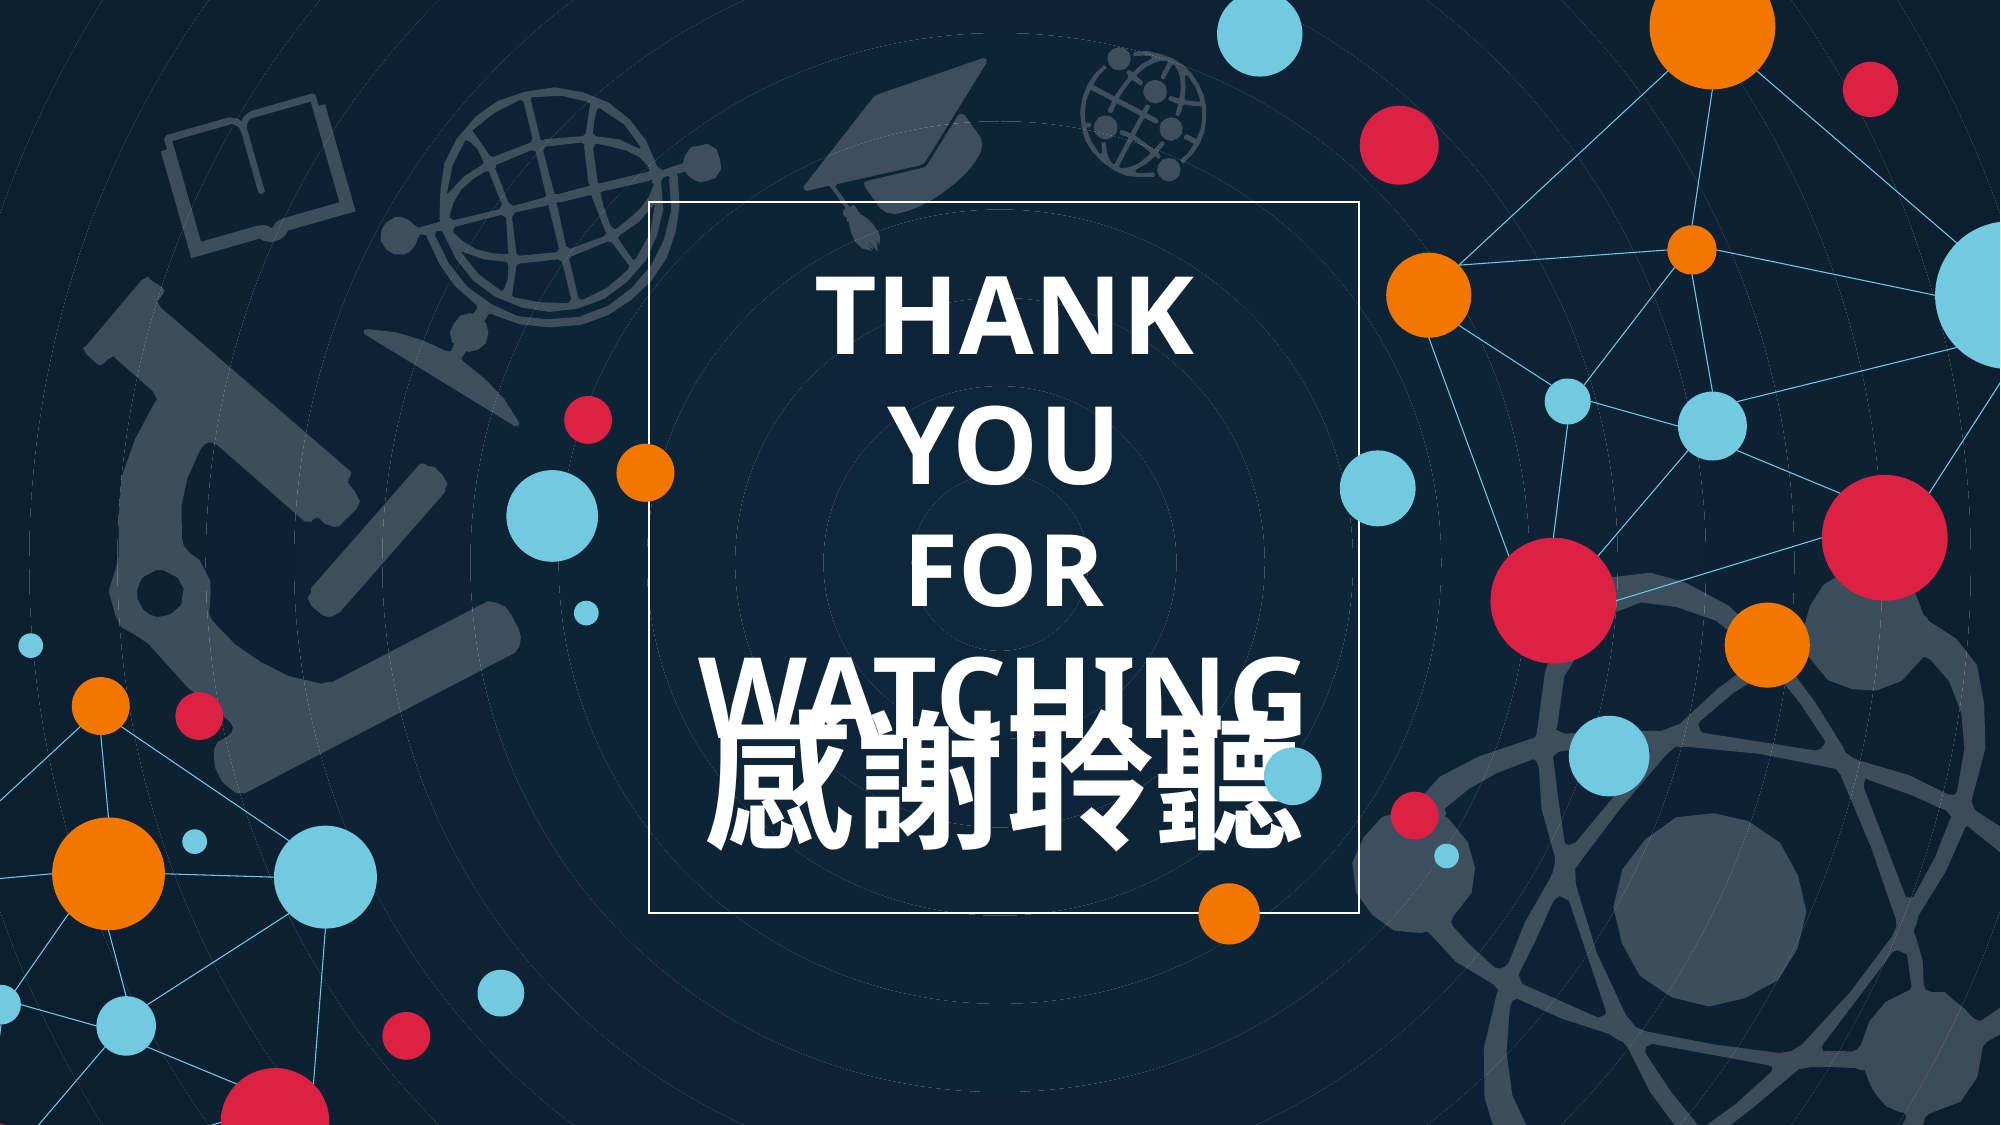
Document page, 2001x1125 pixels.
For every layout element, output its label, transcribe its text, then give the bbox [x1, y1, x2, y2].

text_box THANK YOU FOR WATCHING [672, 239, 1217, 680]
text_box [1217, 0, 2000, 797]
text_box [1198, 747, 1459, 945]
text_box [506, 395, 675, 626]
text_box [648, 626, 1198, 914]
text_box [0, 633, 525, 1125]
text_box 感謝聆聽 [672, 680, 1217, 876]
text_box [648, 201, 1217, 395]
